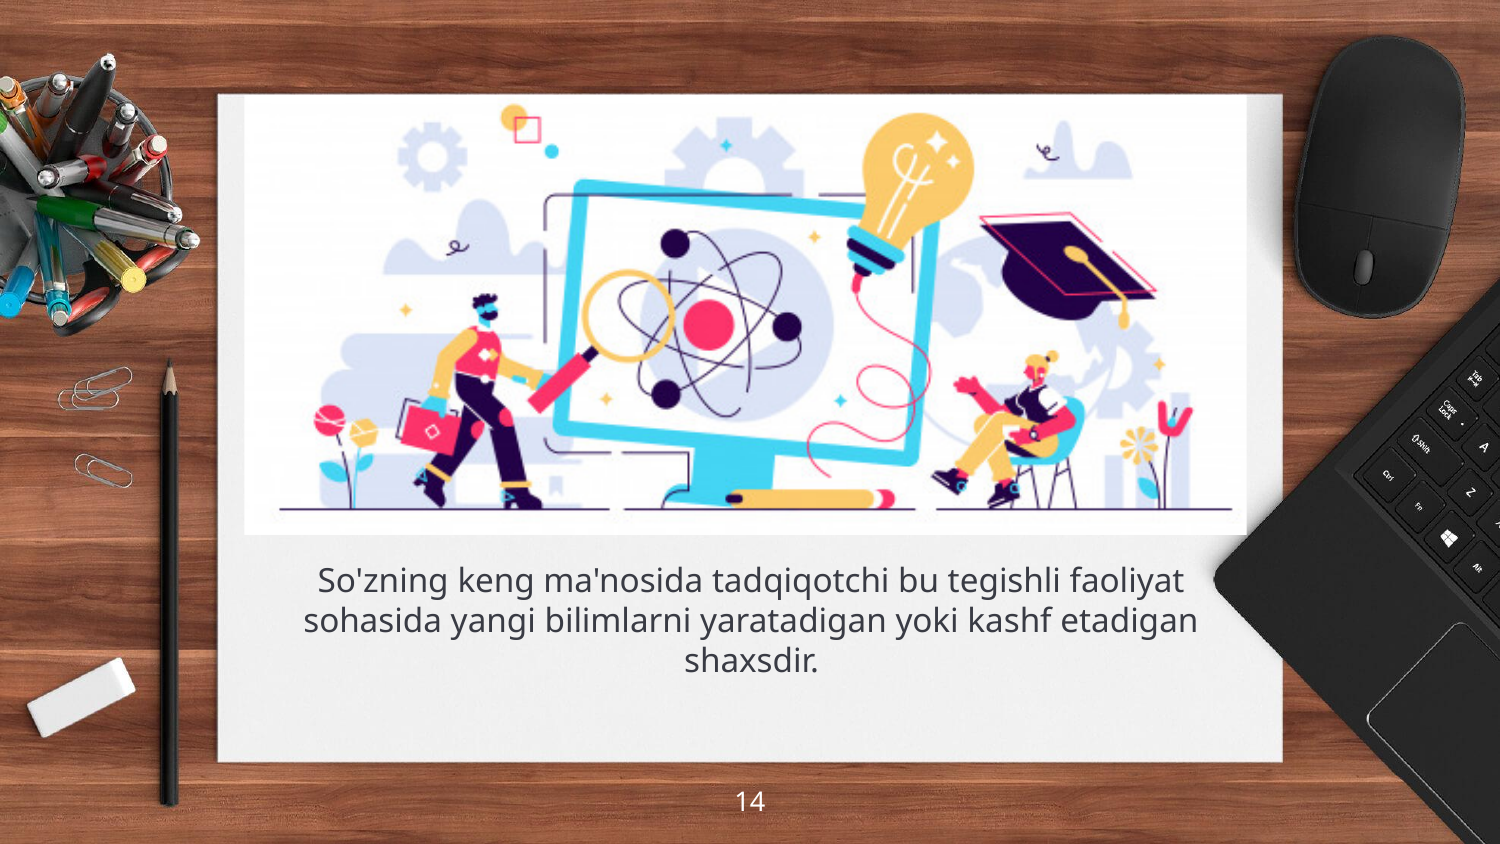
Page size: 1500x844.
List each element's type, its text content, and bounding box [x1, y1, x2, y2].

slide_number 14 [705, 762, 795, 844]
list So'zning keng ma'nosida tadqiqotchi bu tegishli faoliyat sohasida yangi bilimlarni yaratadigan yoki kashf etadigan shaxsdir. [278, 559, 1213, 726]
picture [0, 0, 1500, 844]
